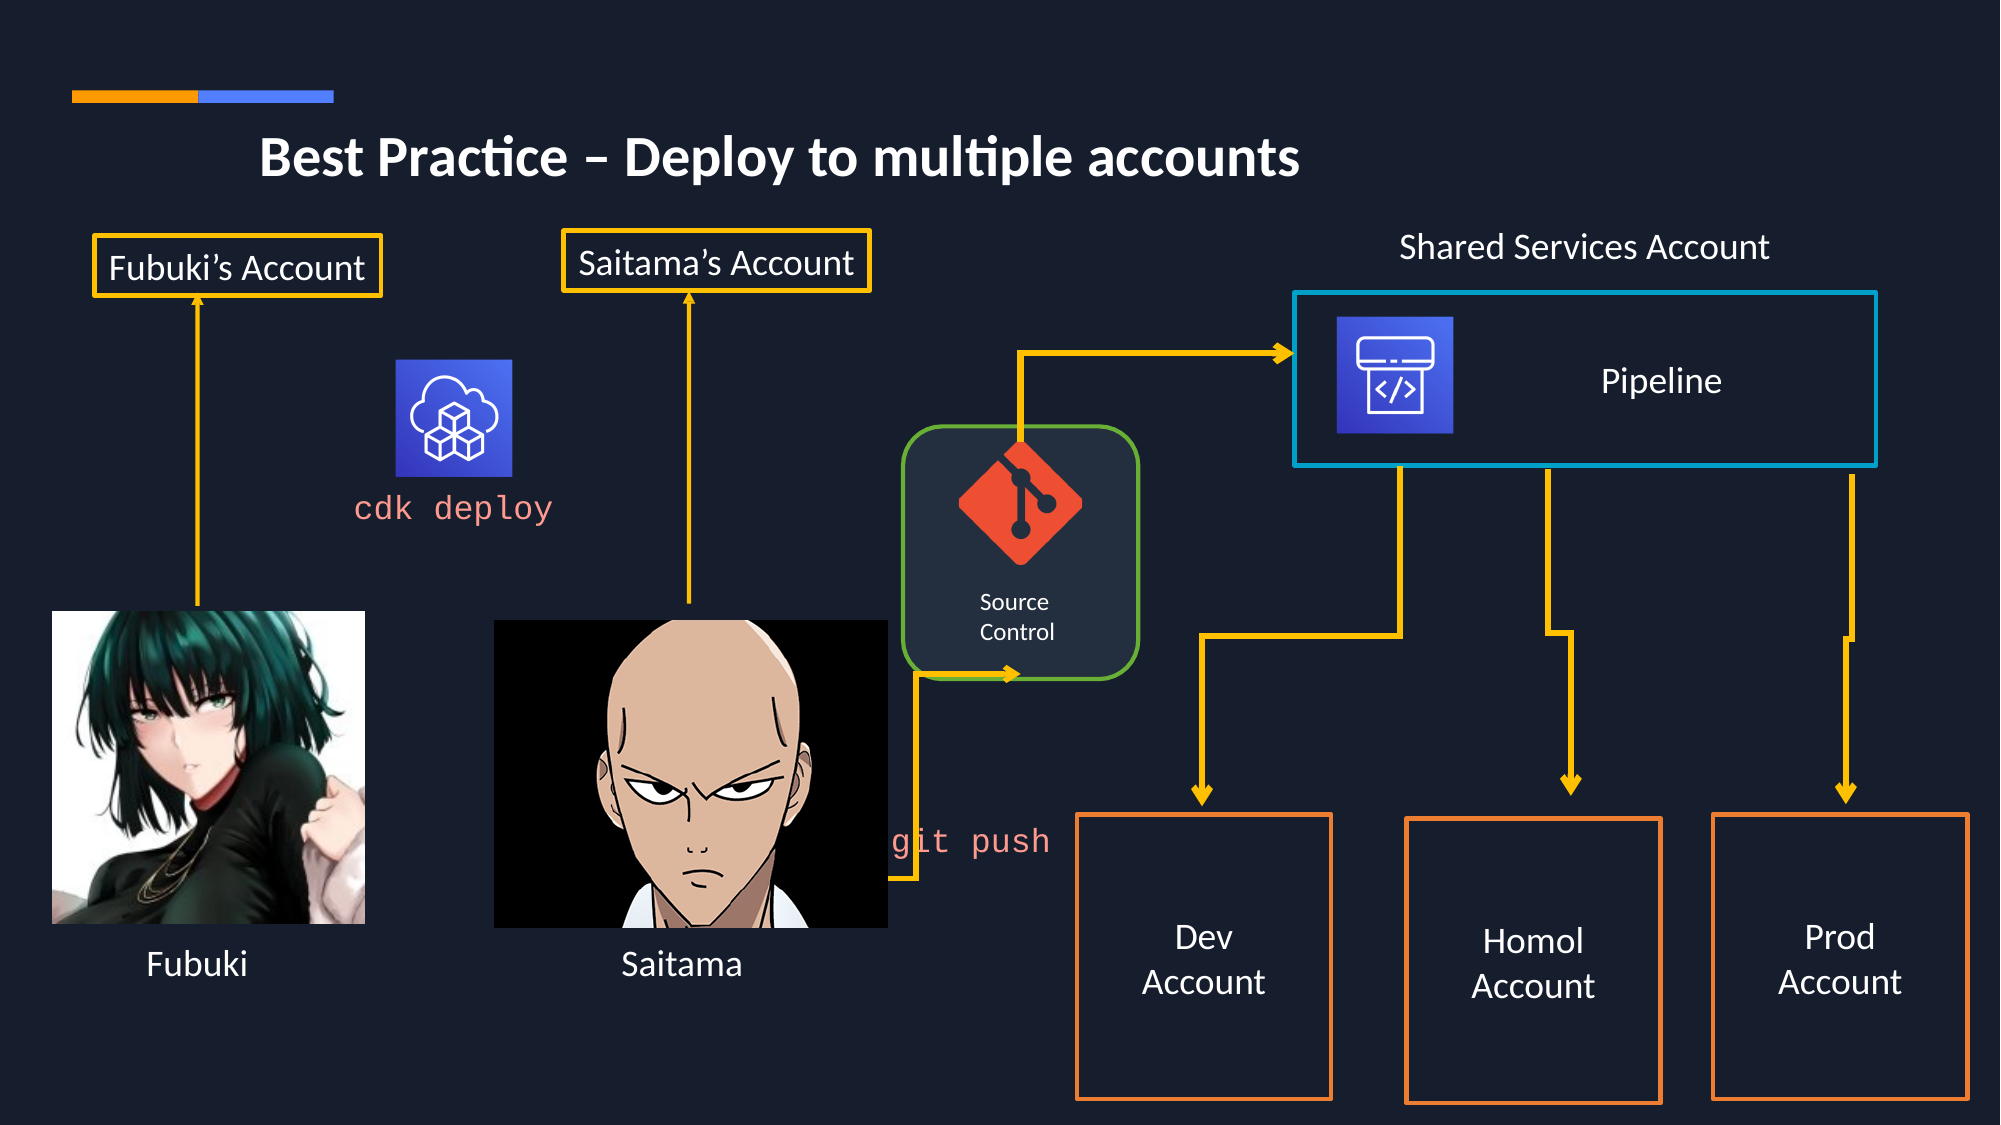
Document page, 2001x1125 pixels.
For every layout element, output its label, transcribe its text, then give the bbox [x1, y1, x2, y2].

text_box Prod Account [1713, 814, 1968, 1099]
picture [51, 611, 365, 925]
picture [494, 620, 888, 928]
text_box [1130, 536, 1472, 735]
text_box [682, 291, 696, 604]
text_box Fubuki’s Account [94, 235, 381, 296]
text_box Saitama’s Account [563, 230, 870, 291]
text_box [191, 296, 204, 606]
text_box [888, 673, 1021, 879]
text_box git push [1021, 816, 1054, 859]
text_box cdk deploy [351, 484, 557, 527]
text_box Homol Account [1406, 818, 1661, 1104]
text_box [1396, 621, 1723, 645]
text_box Saitama [606, 932, 759, 992]
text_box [1723, 635, 2000, 643]
text_box Shared Services Account [1384, 214, 1786, 275]
text_box [958, 441, 1083, 566]
text_box Source Control [965, 578, 1071, 654]
text_box Pipeline [1586, 348, 1738, 409]
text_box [72, 90, 334, 103]
text_box [395, 359, 513, 477]
text_box [1336, 316, 1454, 435]
text_box Dev Account [1076, 814, 1332, 1099]
text_box Best Practice – Deploy to multiple accounts [245, 110, 1317, 196]
text_box [903, 426, 1139, 680]
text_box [1113, 260, 1202, 535]
text_box Fubuki [131, 932, 264, 992]
text_box [1294, 292, 1877, 466]
